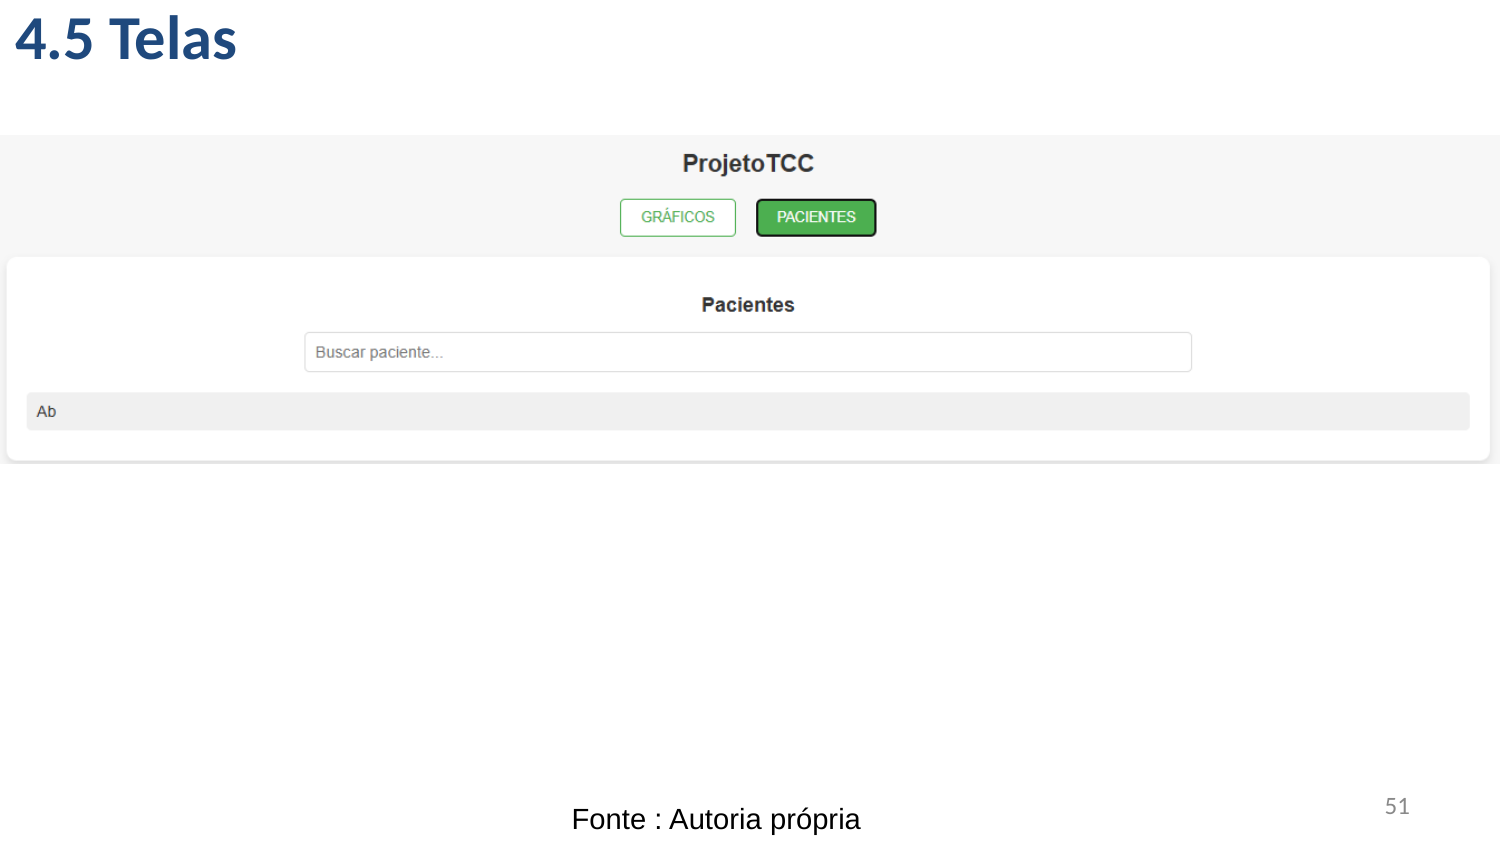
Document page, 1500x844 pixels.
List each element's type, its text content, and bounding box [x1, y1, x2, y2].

text_box Fonte : Autoria própria [556, 793, 1309, 843]
picture [0, 135, 1500, 464]
slide_number 51 [1074, 782, 1425, 827]
text_box 4.5 Telas [0, 0, 1352, 51]
